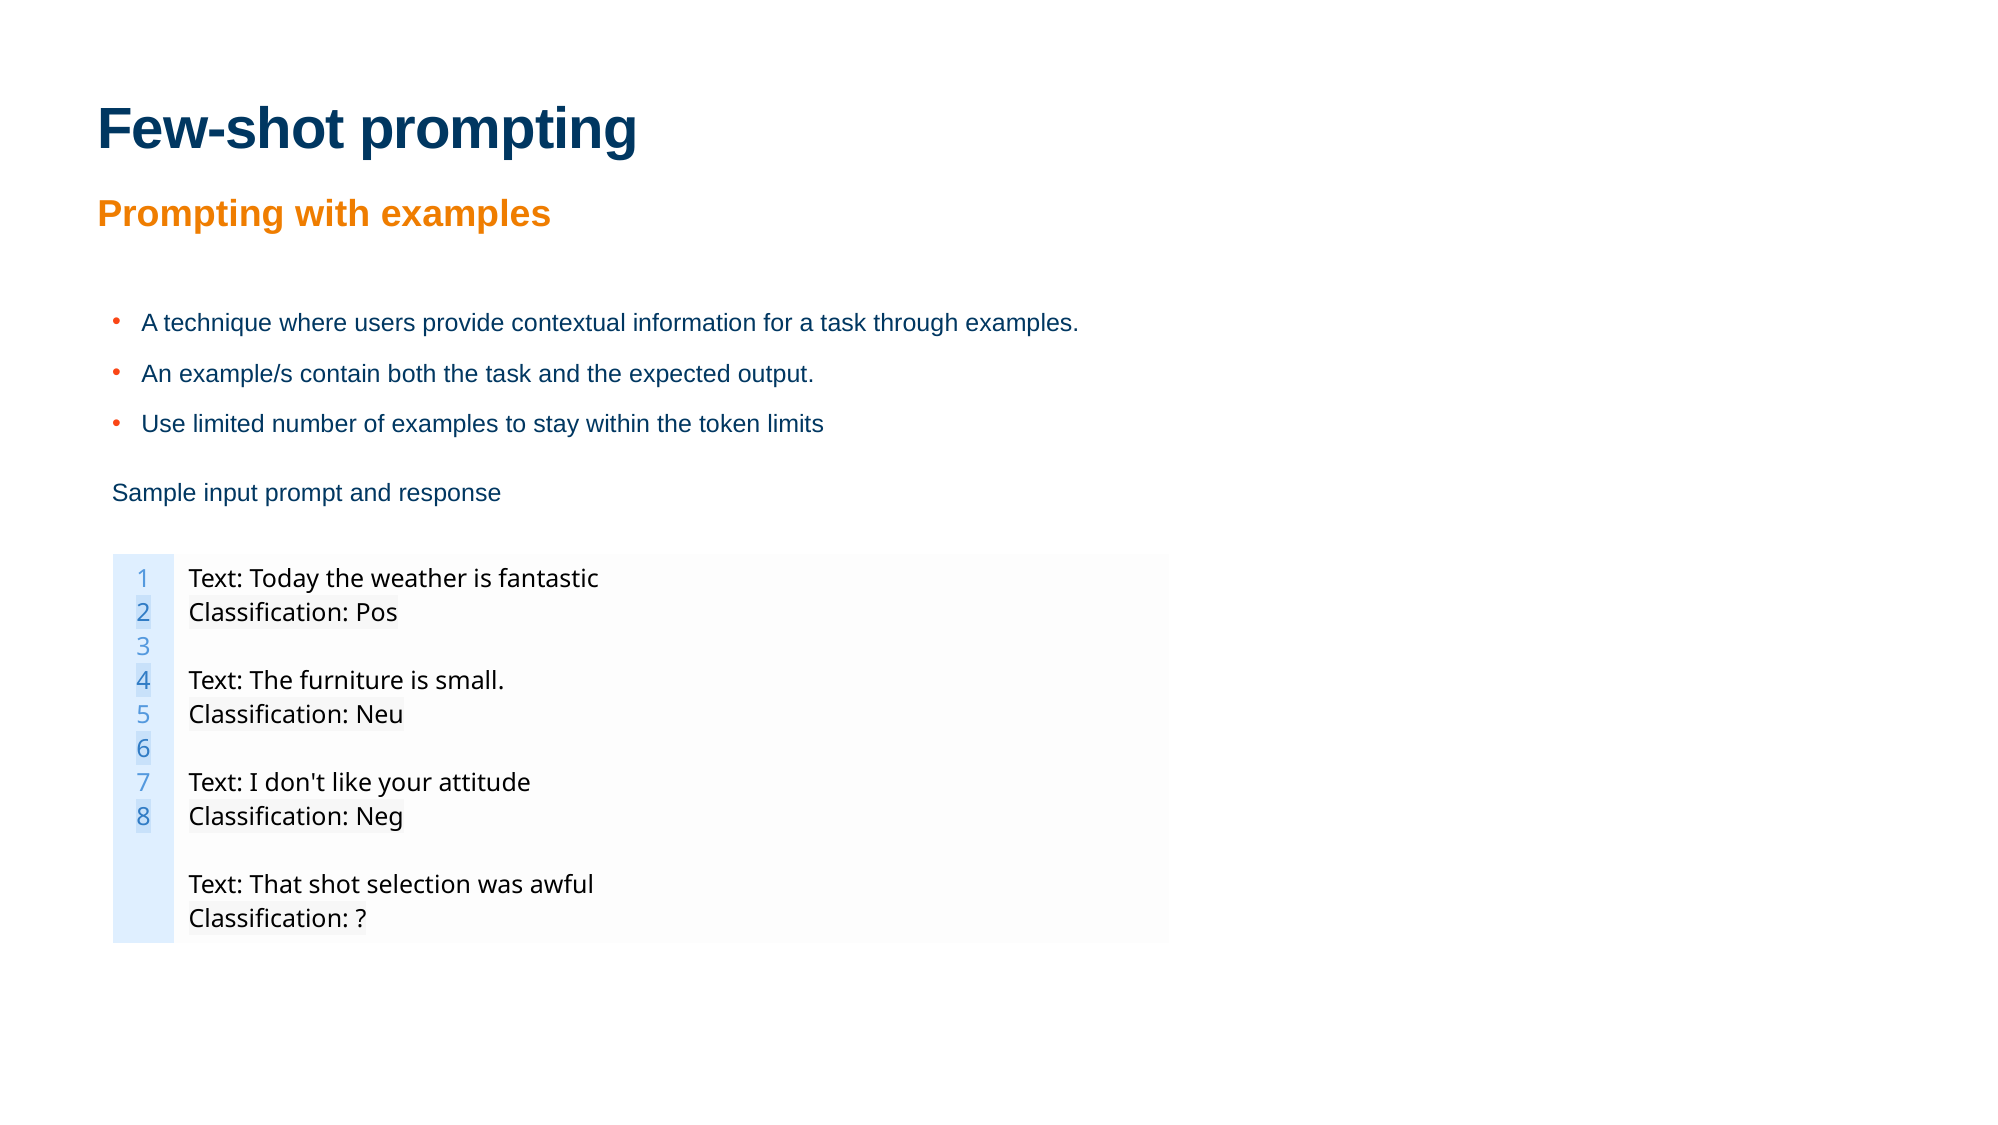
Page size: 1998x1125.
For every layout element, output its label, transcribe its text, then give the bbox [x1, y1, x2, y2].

text_box A technique where users provide contextual information for a task through examples. An example/s contain both the task and the expected output. Use limited number of examples to stay within the token limits [97, 283, 1891, 496]
table_header 1 2 3 4 5 6 7 8 [113, 554, 174, 943]
table_header Text: Today the weather is fantastic Classification: Pos Text: The furniture is small. Classification: Neu Text: I don't like your attitude Classification: Neg Text: That shot selection was awful Classification: ? [174, 554, 1169, 943]
text_box Prompting with examples [97, 180, 1916, 260]
text_box Sample input prompt and response [97, 453, 726, 533]
title Few-shot prompting [97, 100, 1891, 180]
